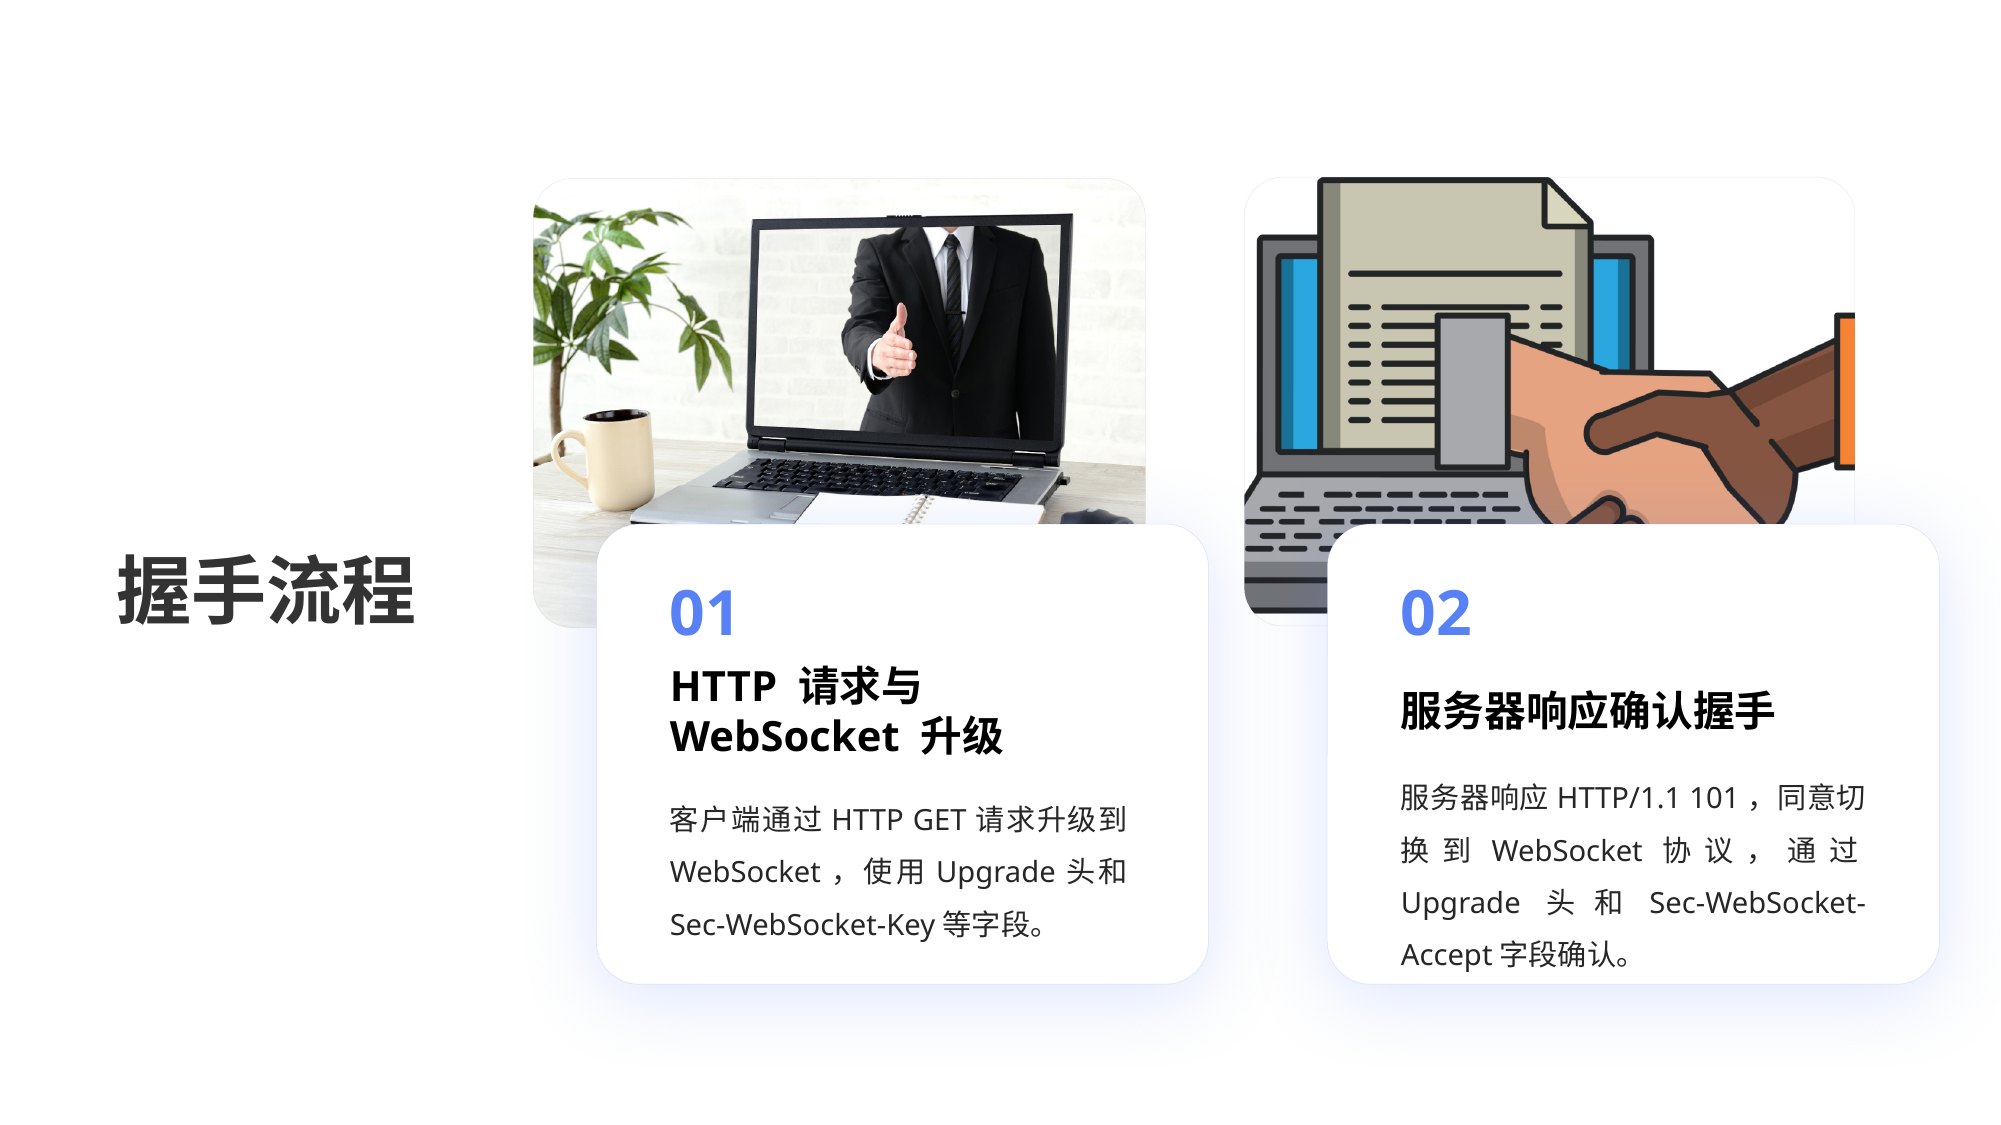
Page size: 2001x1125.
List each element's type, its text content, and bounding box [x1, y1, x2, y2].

text_box 客户端通过HTTP GET请求升级到WebSocket，使用Upgrade头和Sec-WebSocket-Key等字段。 [669, 783, 1135, 950]
picture [1244, 177, 1855, 626]
text_box 02 [1400, 572, 1866, 647]
text_box [1327, 524, 1940, 985]
text_box 服务器响应确认握手 [1400, 647, 1866, 773]
title 握手流程 [77, 347, 456, 831]
text_box 01 [669, 628, 1146, 647]
text_box HTTP 请求与 WebSocket 升级 [669, 647, 1146, 773]
text_box [596, 524, 1209, 985]
text_box 服务器响应HTTP/1.1 101，同意切换到WebSocket协议，通过Upgrade头和Sec-WebSocket-Accept字段确认。 [1400, 773, 1866, 929]
picture [533, 178, 1146, 628]
